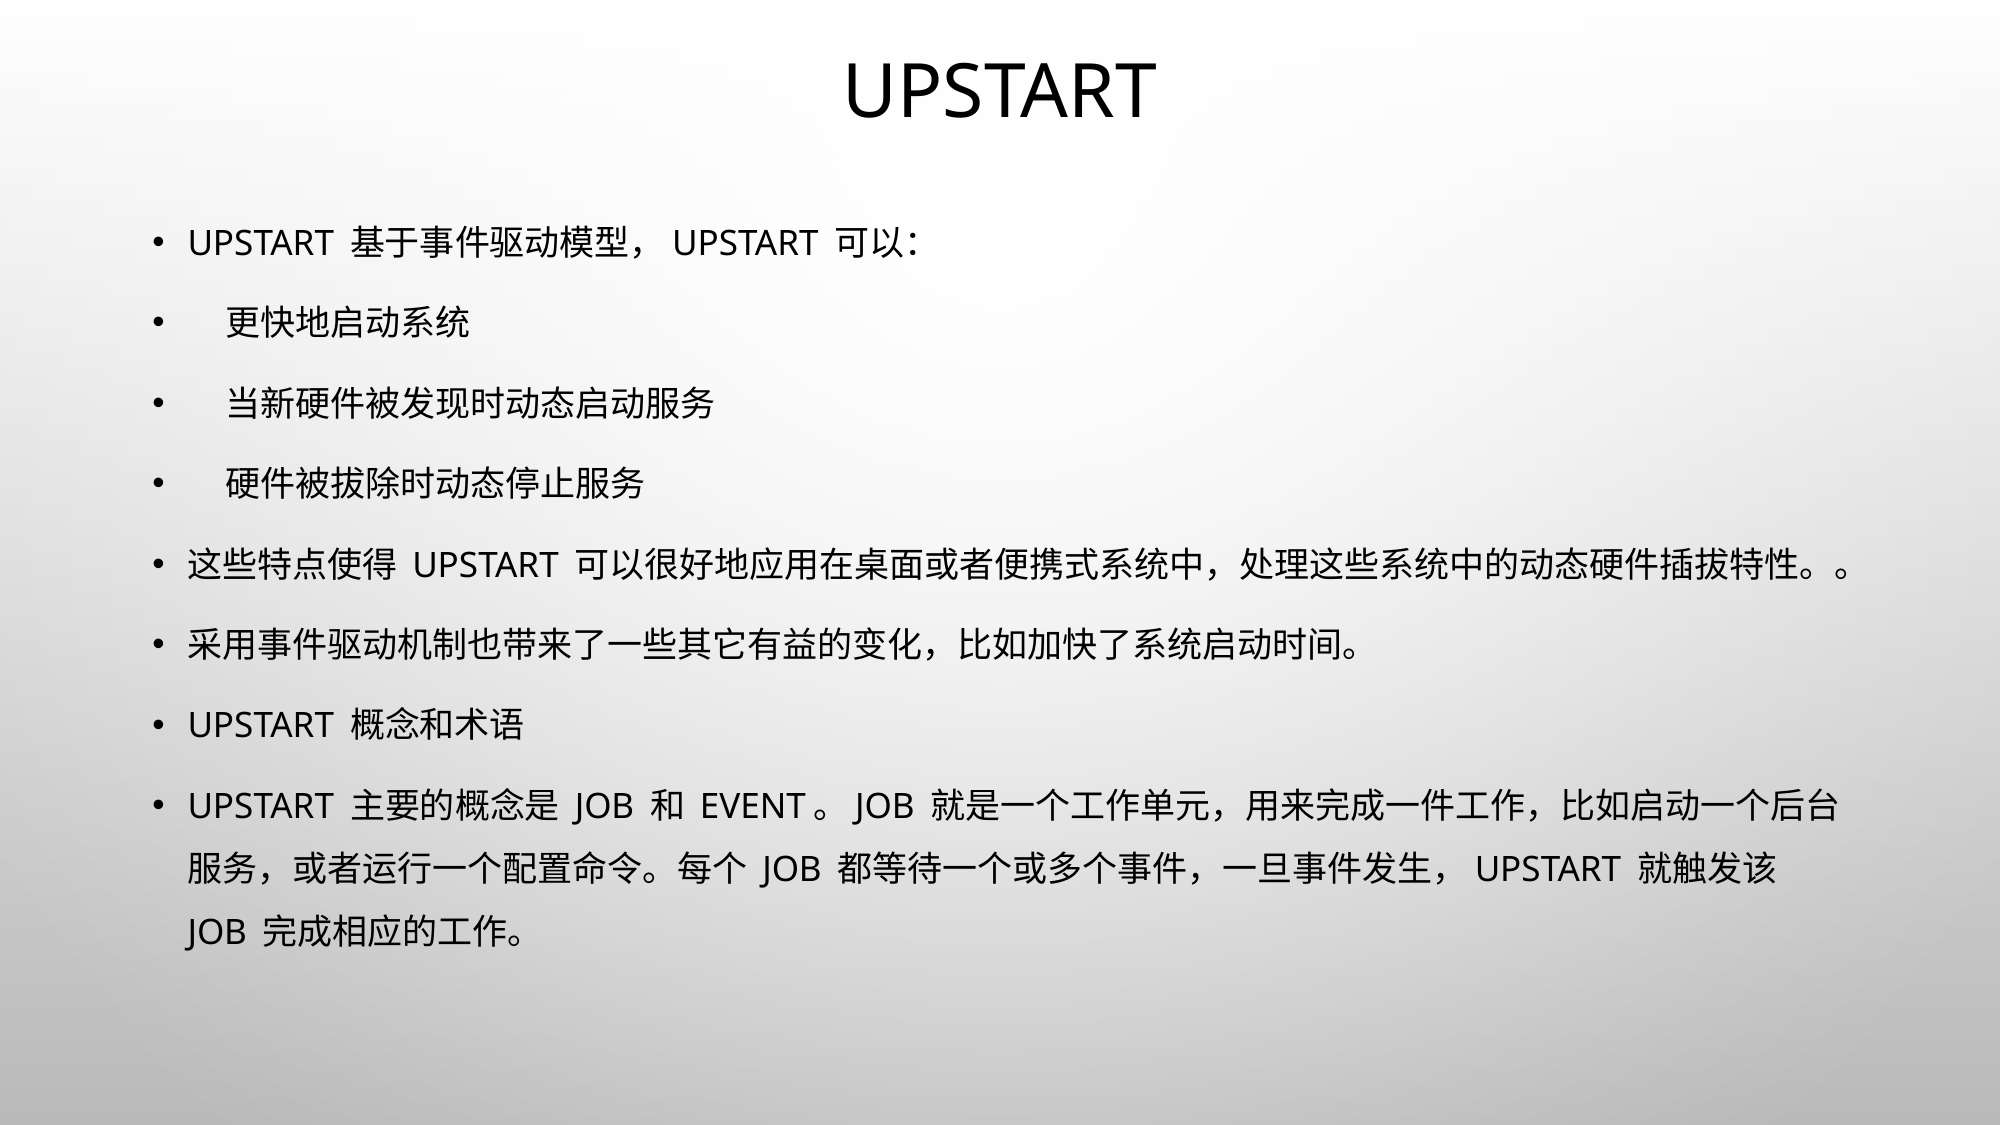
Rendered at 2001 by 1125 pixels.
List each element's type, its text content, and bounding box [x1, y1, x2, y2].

picture [0, 0, 2000, 1125]
list UpStart 基于事件驱动模型，UpStart 可以： 更快地启动系统 当新硬件被发现时动态启动服务 硬件被拔除时动态停止服务 这些特点使得 UpStart 可以很好地应用在桌面或者便携式系统中，处理这些系统中的动态硬件插拔特性。。 采用事件驱动机制也带来了一些其它有益的变化，比如加快了系统启动时间。 Upstart 概念和术语 UpStart 主要的概念是 job 和 event。Job 就是一个工作单元，用来完成一件工作，比如启动一个后台服务，或者运行一个配置命令。每个 Job 都等待一个或多个事件，一旦事件发生，upstart 就触发该 job 完成相应的工作。 [137, 191, 1863, 1014]
title Upstart [137, 41, 1863, 146]
